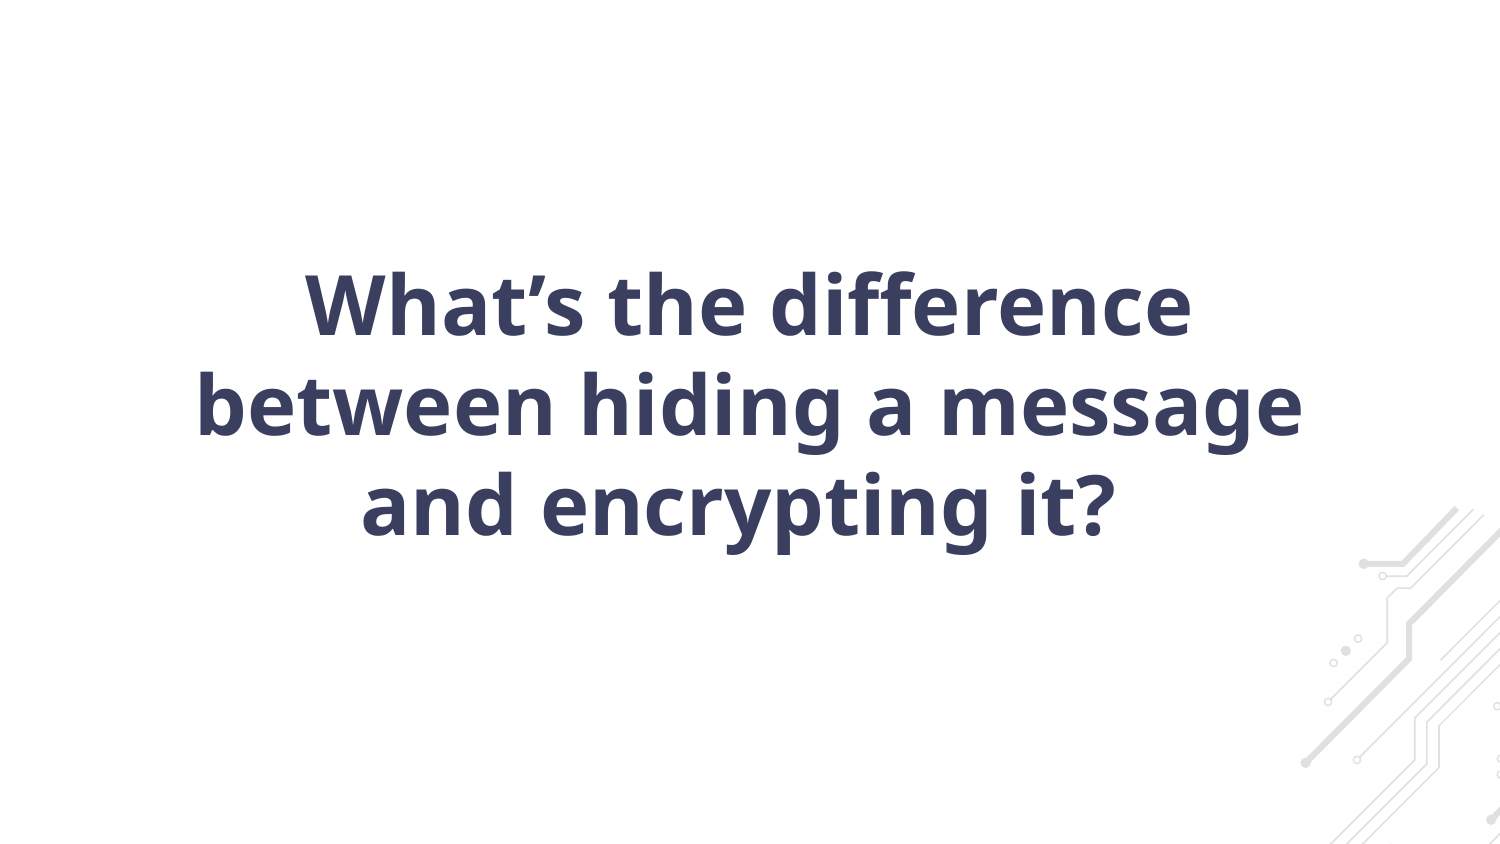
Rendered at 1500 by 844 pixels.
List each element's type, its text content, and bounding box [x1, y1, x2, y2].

title What’s the difference between hiding a message and encrypting it? [109, 278, 1391, 527]
